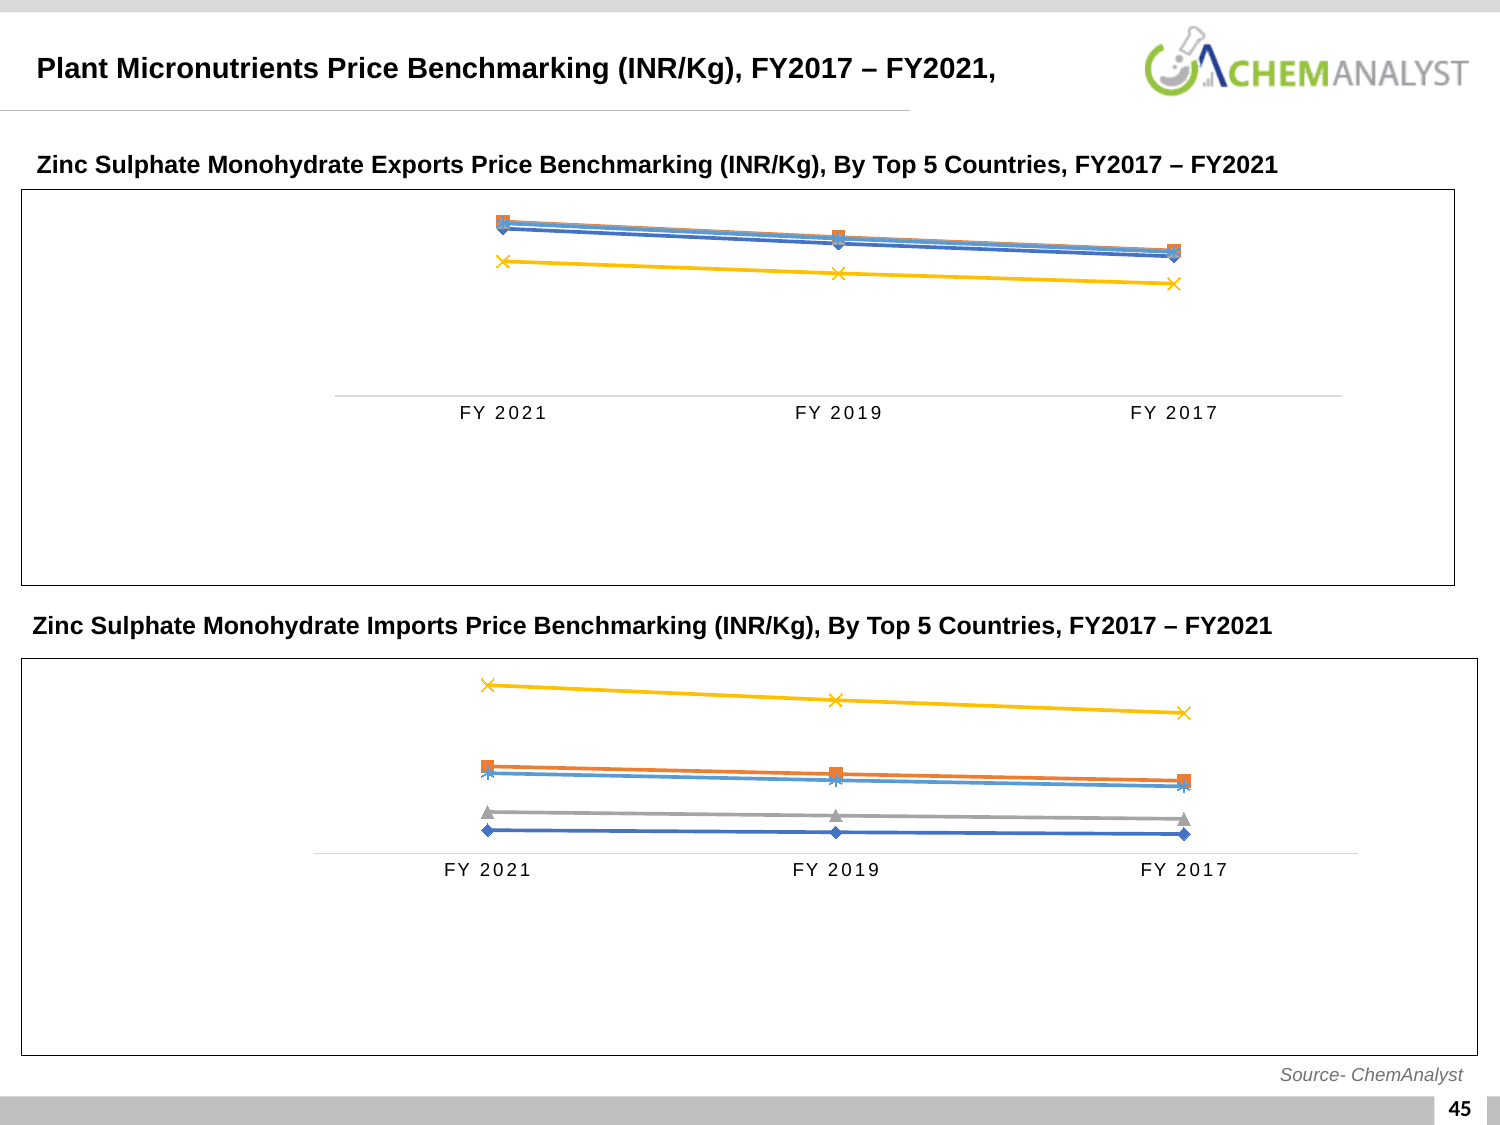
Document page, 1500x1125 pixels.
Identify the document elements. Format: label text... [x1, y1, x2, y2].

chart [21, 658, 1478, 1056]
list Plant Micronutrients Price Benchmarking (INR/Kg), FY2017 – FY2021, [21, 31, 1174, 107]
text_box Source- ChemAnalyst [1173, 1056, 1478, 1093]
picture [1145, 26, 1479, 113]
chart [21, 189, 1455, 586]
text_box Zinc Sulphate Monohydrate Imports Price Benchmarking (INR/Kg), By Top 5 Countries, FY2017 – FY2021 [17, 576, 1431, 652]
text_box Zinc Sulphate Monohydrate Exports Price Benchmarking (INR/Kg), By Top 5 Countries, FY2017 – FY2021 [21, 115, 1431, 189]
